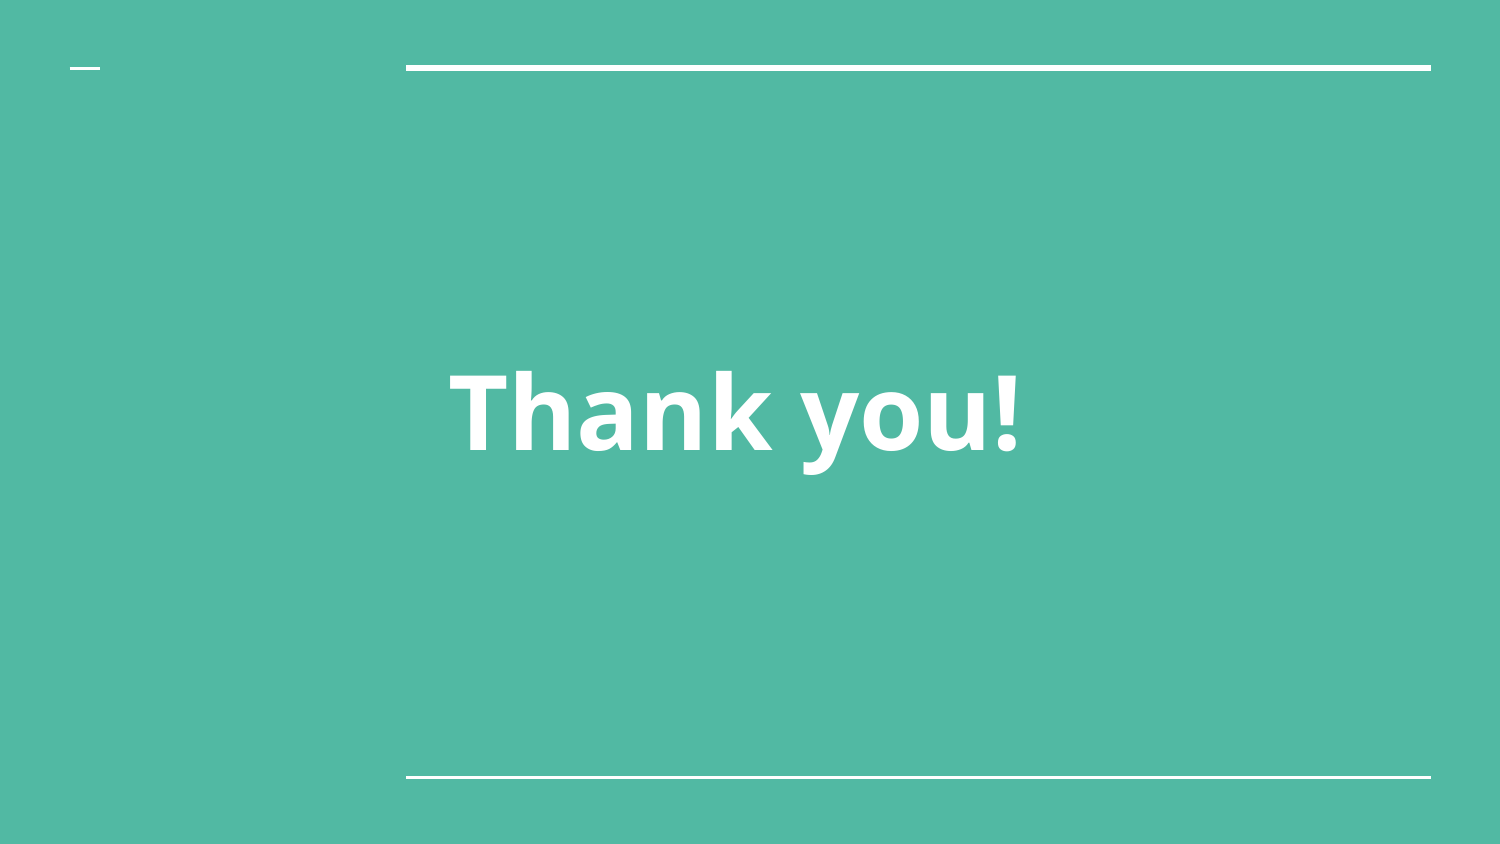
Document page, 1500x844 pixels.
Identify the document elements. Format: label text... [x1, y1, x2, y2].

text_box Thank you! [433, 331, 1444, 487]
